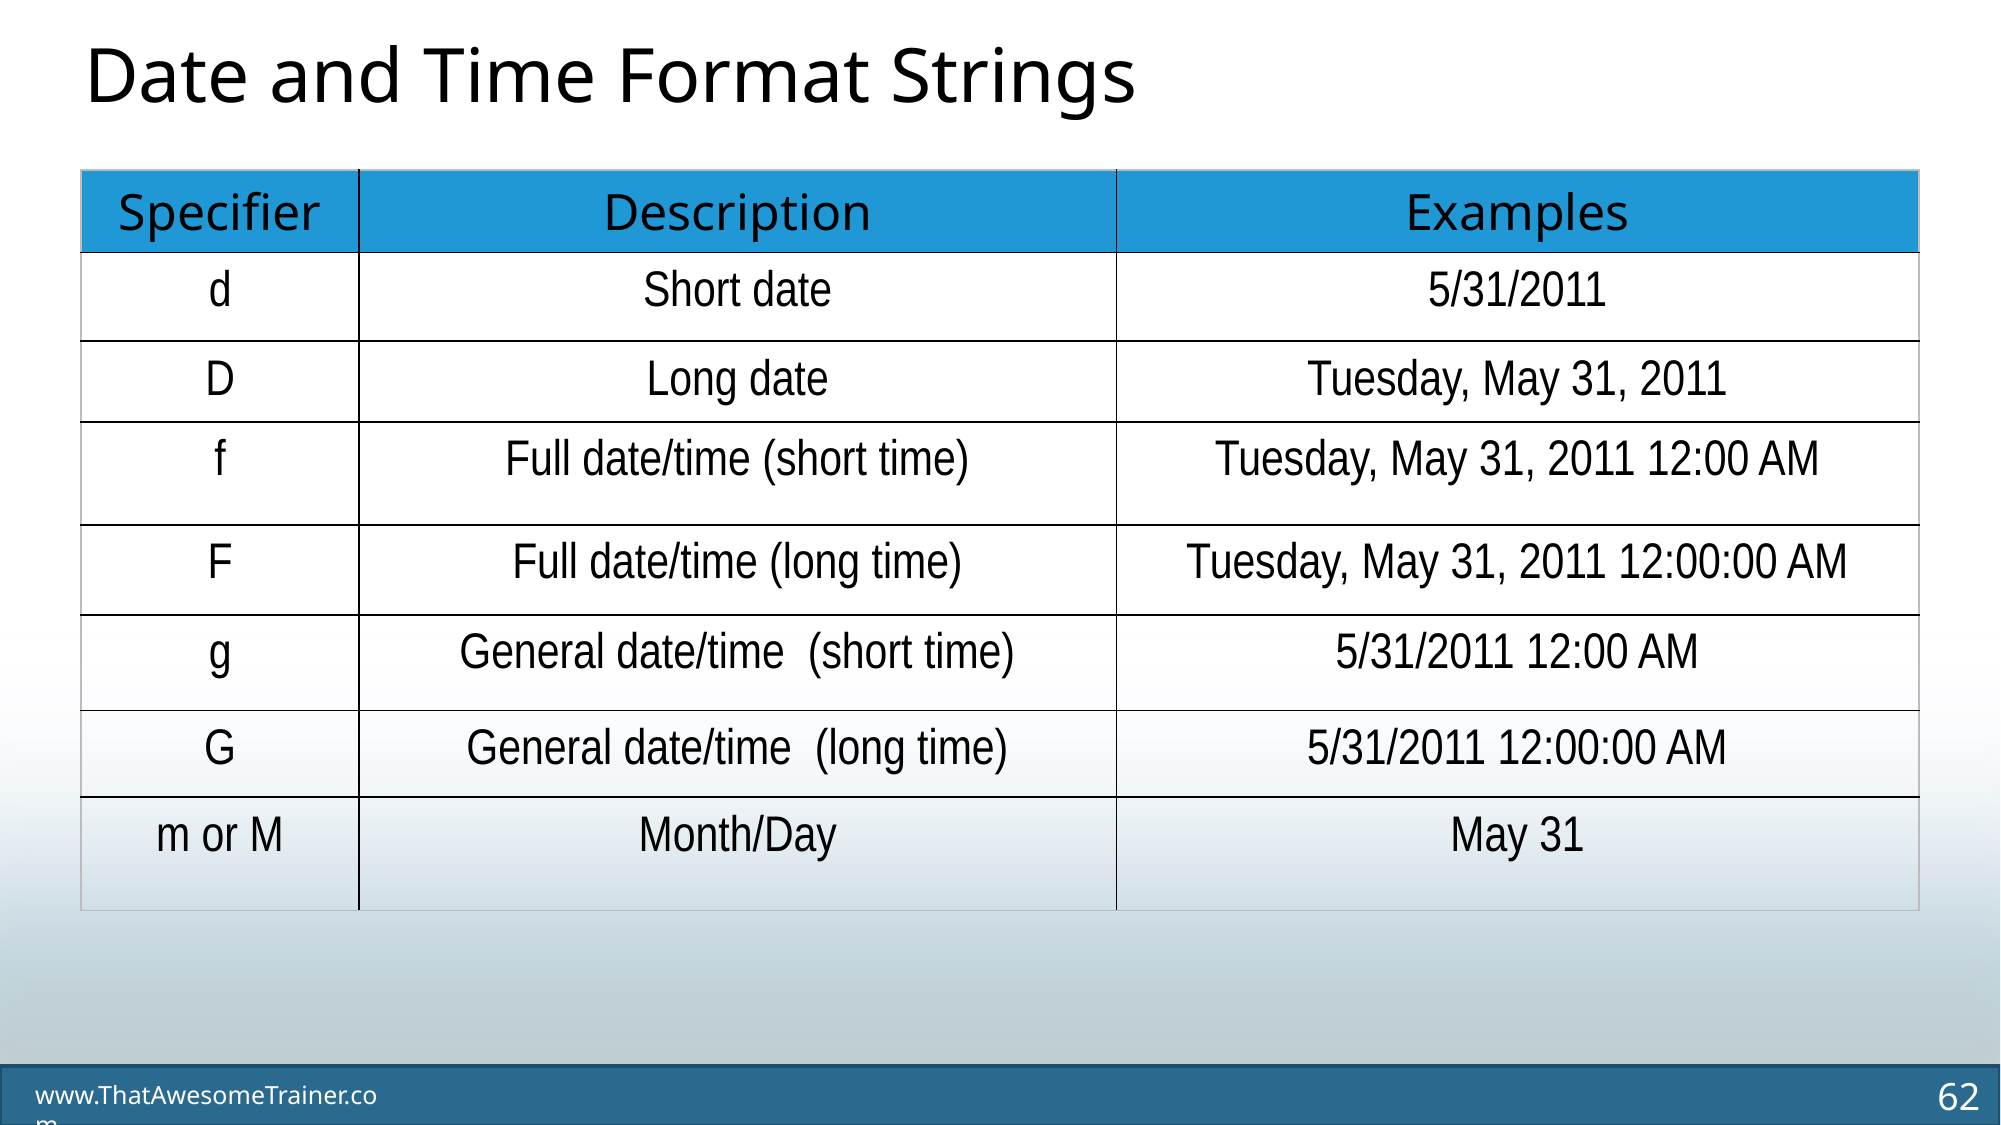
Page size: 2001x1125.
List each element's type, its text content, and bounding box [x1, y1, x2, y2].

picture [0, 0, 2001, 1064]
table_cell Short date [360, 253, 1116, 340]
table_cell g [82, 616, 358, 710]
table_header Description [360, 171, 1116, 252]
table_cell d [82, 253, 358, 340]
table_cell m or M [82, 798, 358, 910]
table_cell Full date/time (short time) [360, 423, 1116, 524]
table_cell f [82, 423, 358, 524]
table_cell F [82, 526, 358, 614]
table_cell Month/Day [360, 798, 1116, 910]
table_cell General date/time (short time) [360, 616, 1116, 710]
table_cell Long date [360, 342, 1116, 421]
table_cell Tuesday, May 31, 2011 [1117, 342, 1918, 421]
table_cell Tuesday, May 31, 2011 12:00:00 AM [1117, 526, 1918, 614]
table_cell G [82, 711, 358, 796]
table_header Specifier [82, 171, 358, 252]
table_cell General date/time (long time) [360, 711, 1116, 796]
table_cell May 31 [1117, 798, 1918, 910]
table_cell Full date/time (long time) [360, 526, 1116, 614]
table_header Examples [1117, 171, 1918, 252]
table_cell 5/31/2011 12:00:00 AM [1117, 711, 1918, 796]
text_box Date and Time Format Strings [69, 36, 1795, 255]
table_cell 5/31/2011 [1117, 253, 1918, 340]
table_cell Tuesday, May 31, 2011 12:00 AM [1117, 423, 1918, 524]
table_cell 5/31/2011 12:00 AM [1117, 616, 1918, 710]
table_cell D [82, 342, 358, 421]
